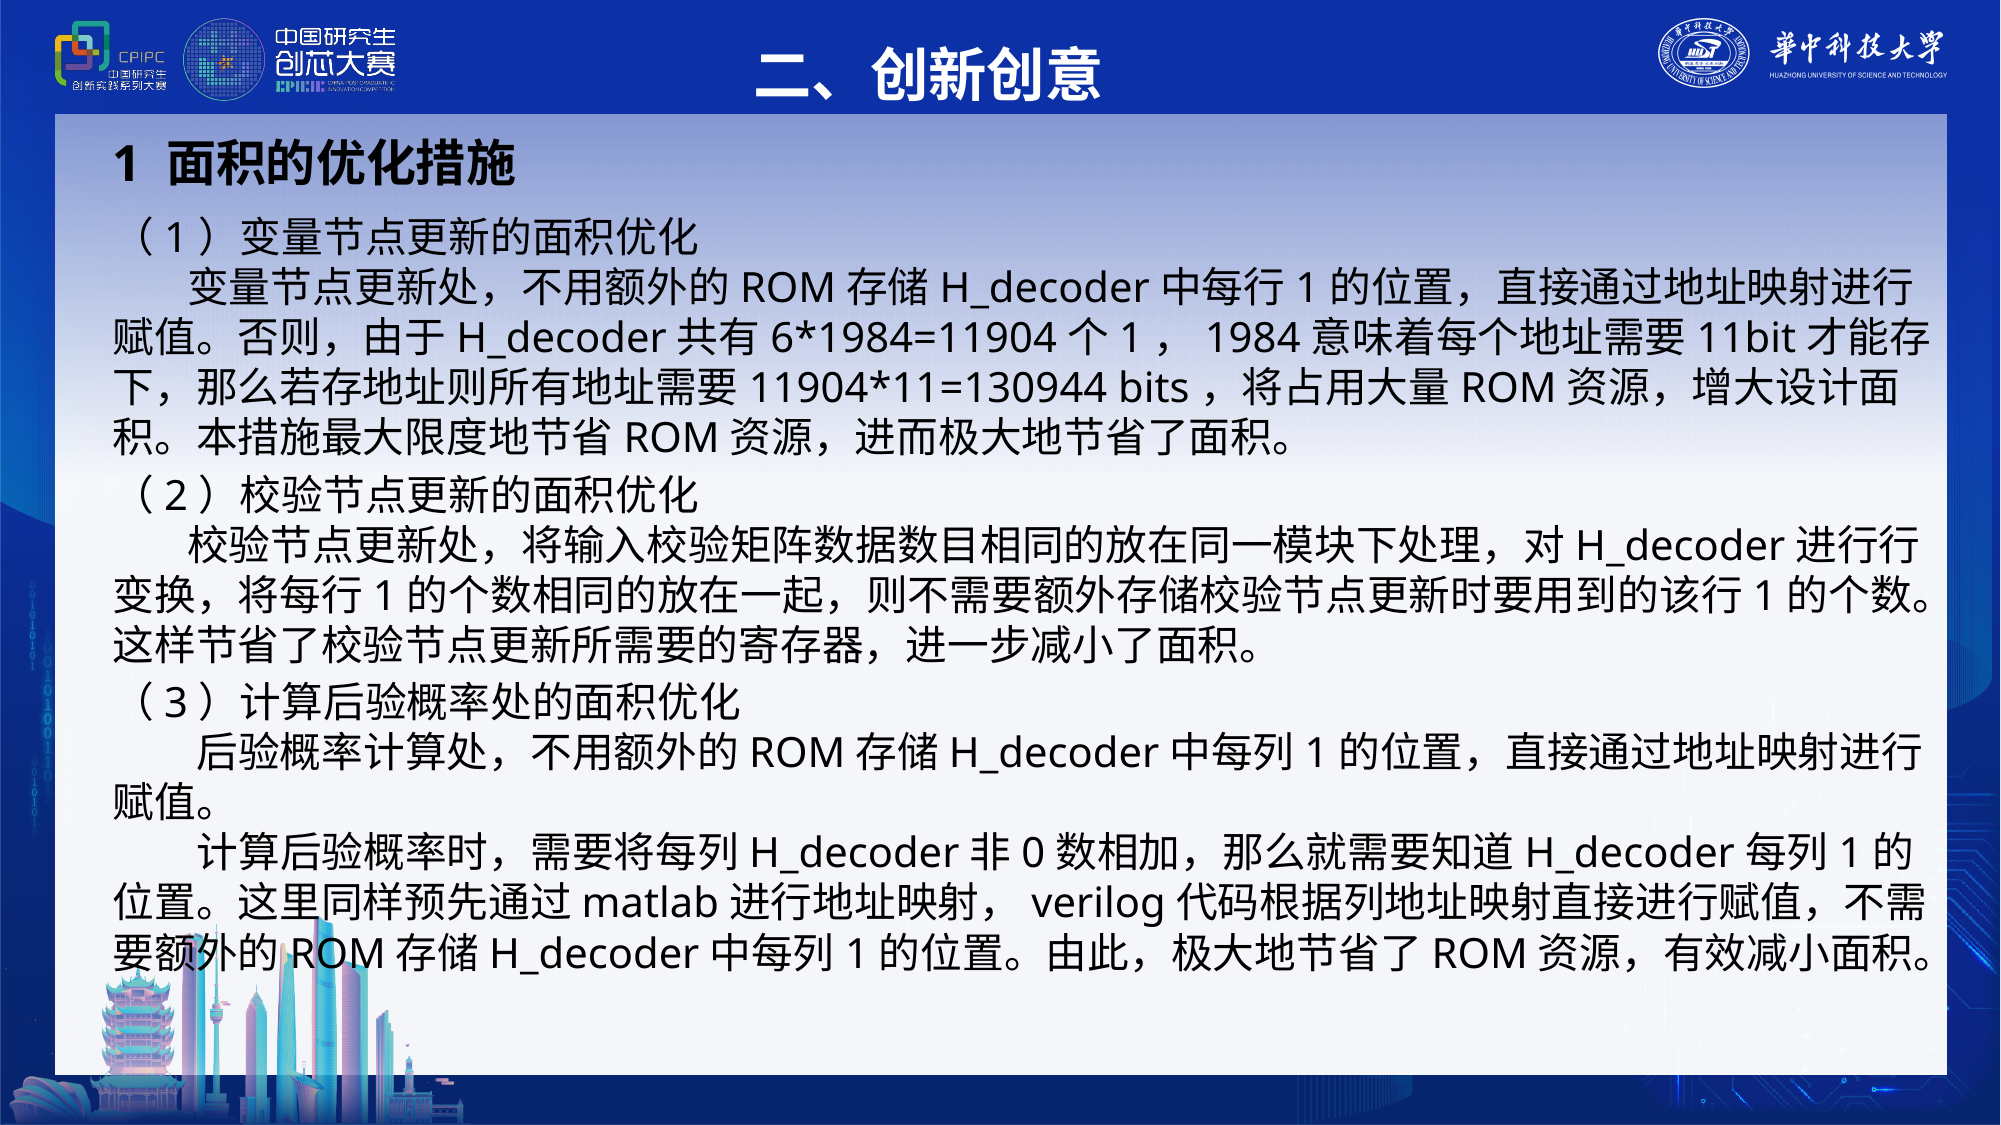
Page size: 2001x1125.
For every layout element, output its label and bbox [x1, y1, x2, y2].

text_box [0, 916, 470, 1125]
picture [0, 0, 2001, 1125]
